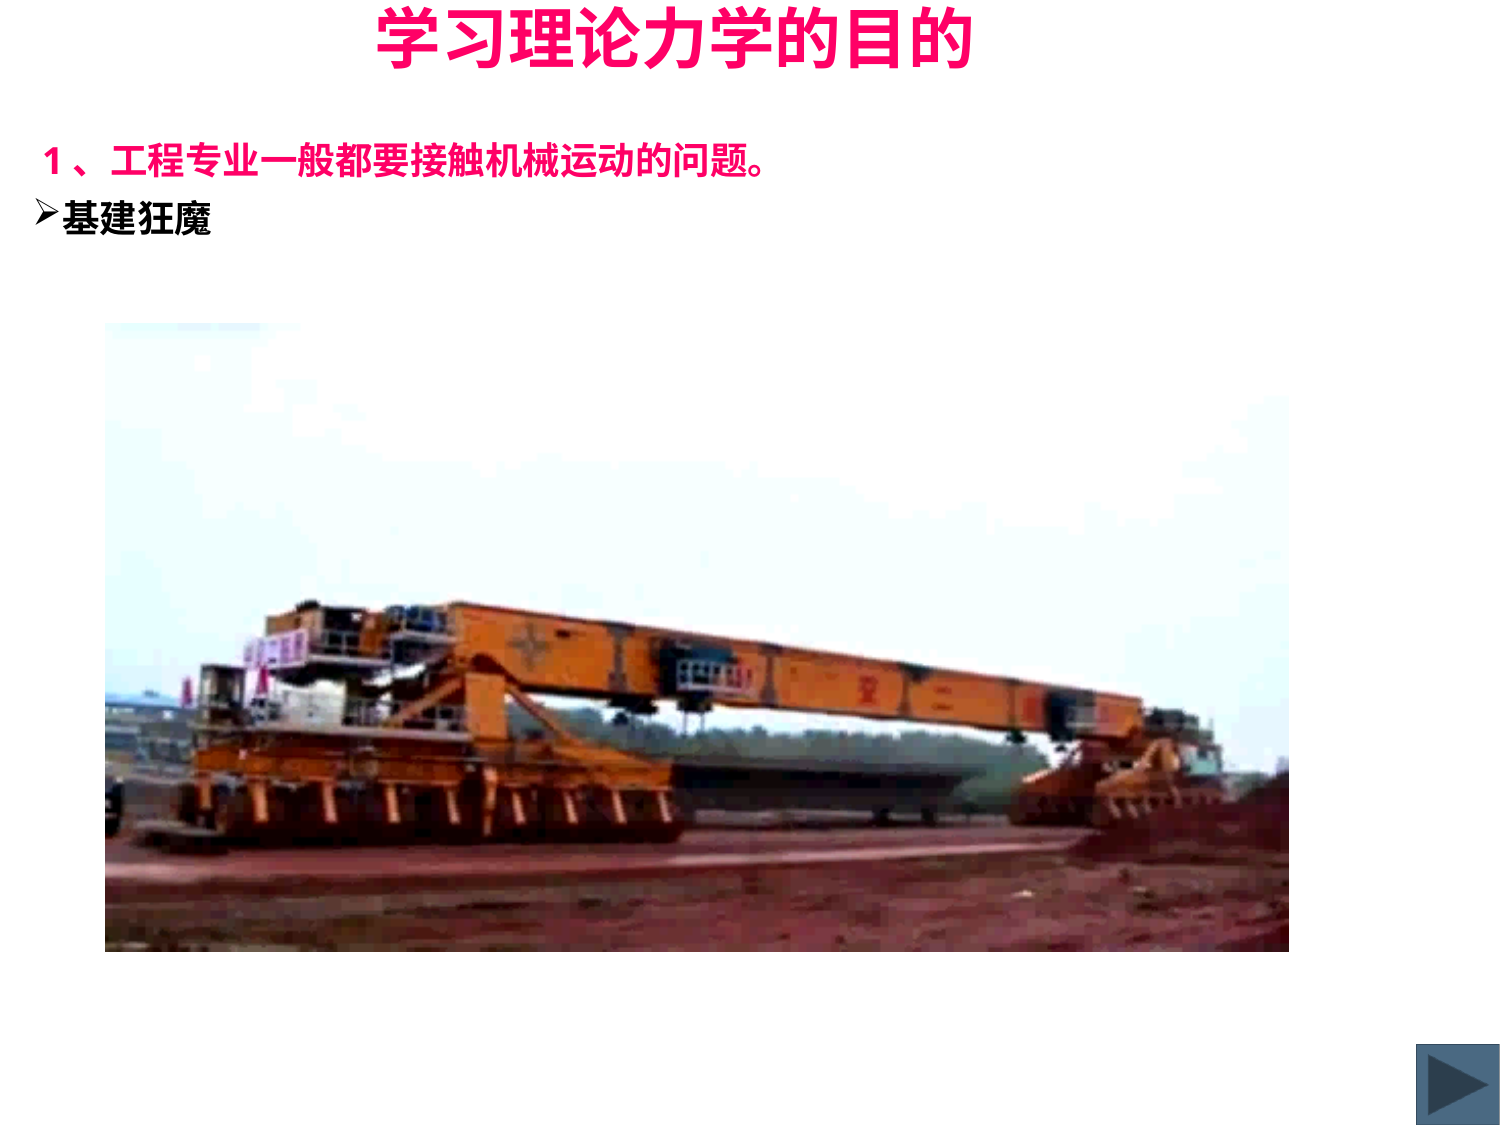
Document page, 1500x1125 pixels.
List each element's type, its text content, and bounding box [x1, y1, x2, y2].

picture [1416, 1044, 1500, 1125]
text_box 学习理论力学的目的 [137, 0, 1213, 85]
text_box 1、工程专业一般都要接触机械运动的问题。 基建狂魔 [17, 129, 1431, 247]
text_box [104, 322, 1290, 953]
